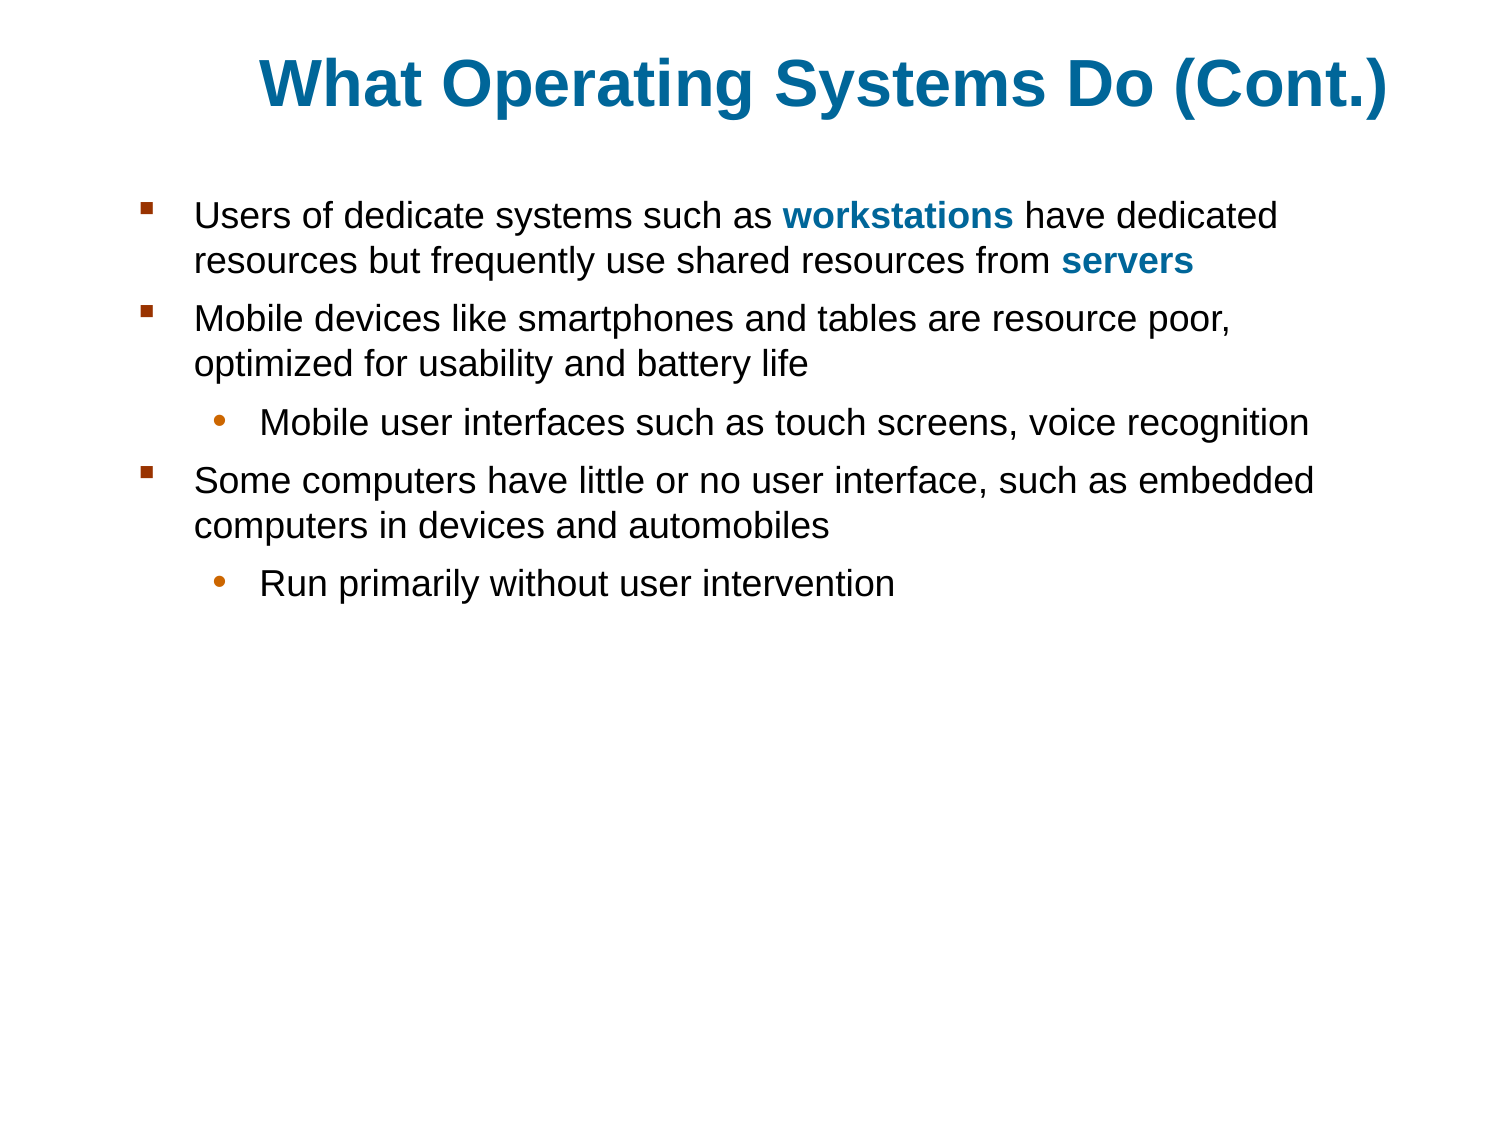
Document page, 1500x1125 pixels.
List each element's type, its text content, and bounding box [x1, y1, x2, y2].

title What Operating Systems Do (Cont.) [158, 33, 1492, 128]
list Users of dedicate systems such as workstations have dedicated resources but frequently use shared resources from servers Mobile devices like smartphones and tables are resource poor, optimized for usability and battery life Mobile user interfaces such as touch screens, voice recognition Some computers have little or no user interface, such as embedded computers in devices and automobiles Run primarily without user intervention [122, 183, 1425, 927]
